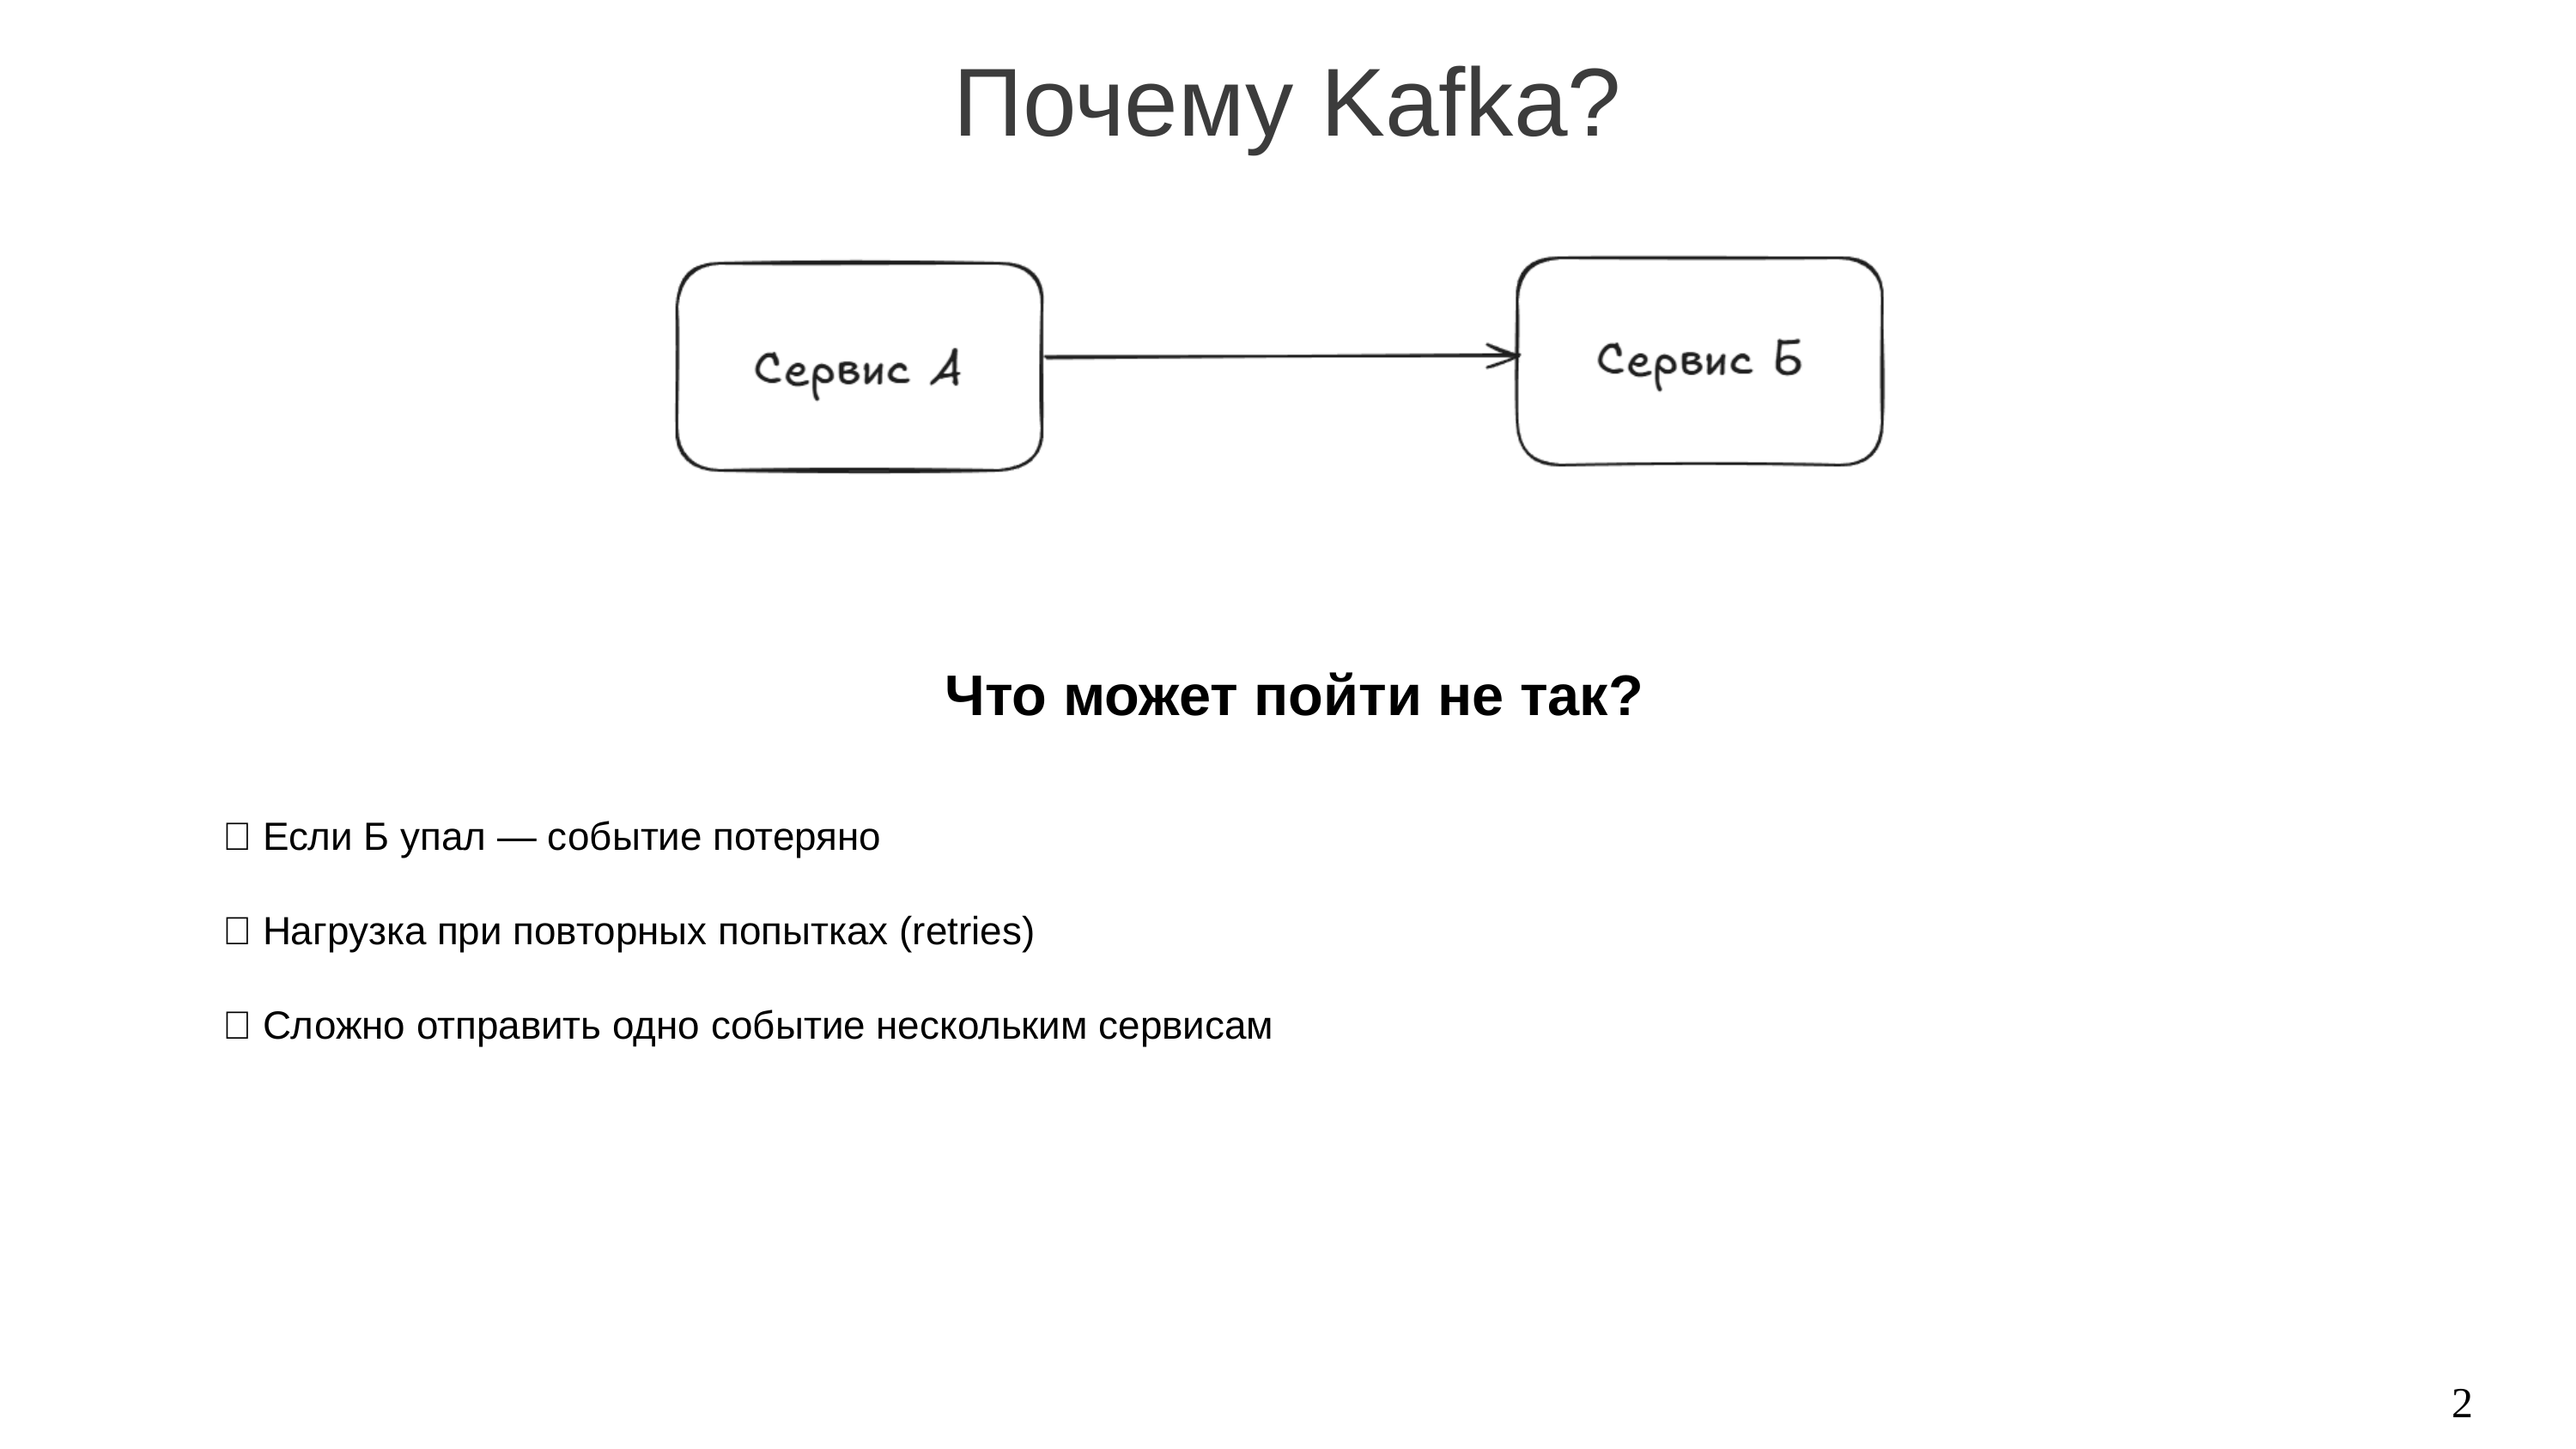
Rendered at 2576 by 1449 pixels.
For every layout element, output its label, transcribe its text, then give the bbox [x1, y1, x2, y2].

picture [664, 245, 1896, 484]
text_box <номер> [2439, 1368, 2576, 1434]
text_box Почему Kafka? [425, 28, 2150, 176]
text_box ❌ Если Б упал — событие потеряно ❌ Нагрузка при повторных попытках (retries) ❌ Сложно отправить одно событие нескольким сервисам [210, 804, 1311, 1054]
text_box Что может пойти не так? [98, 652, 2491, 734]
